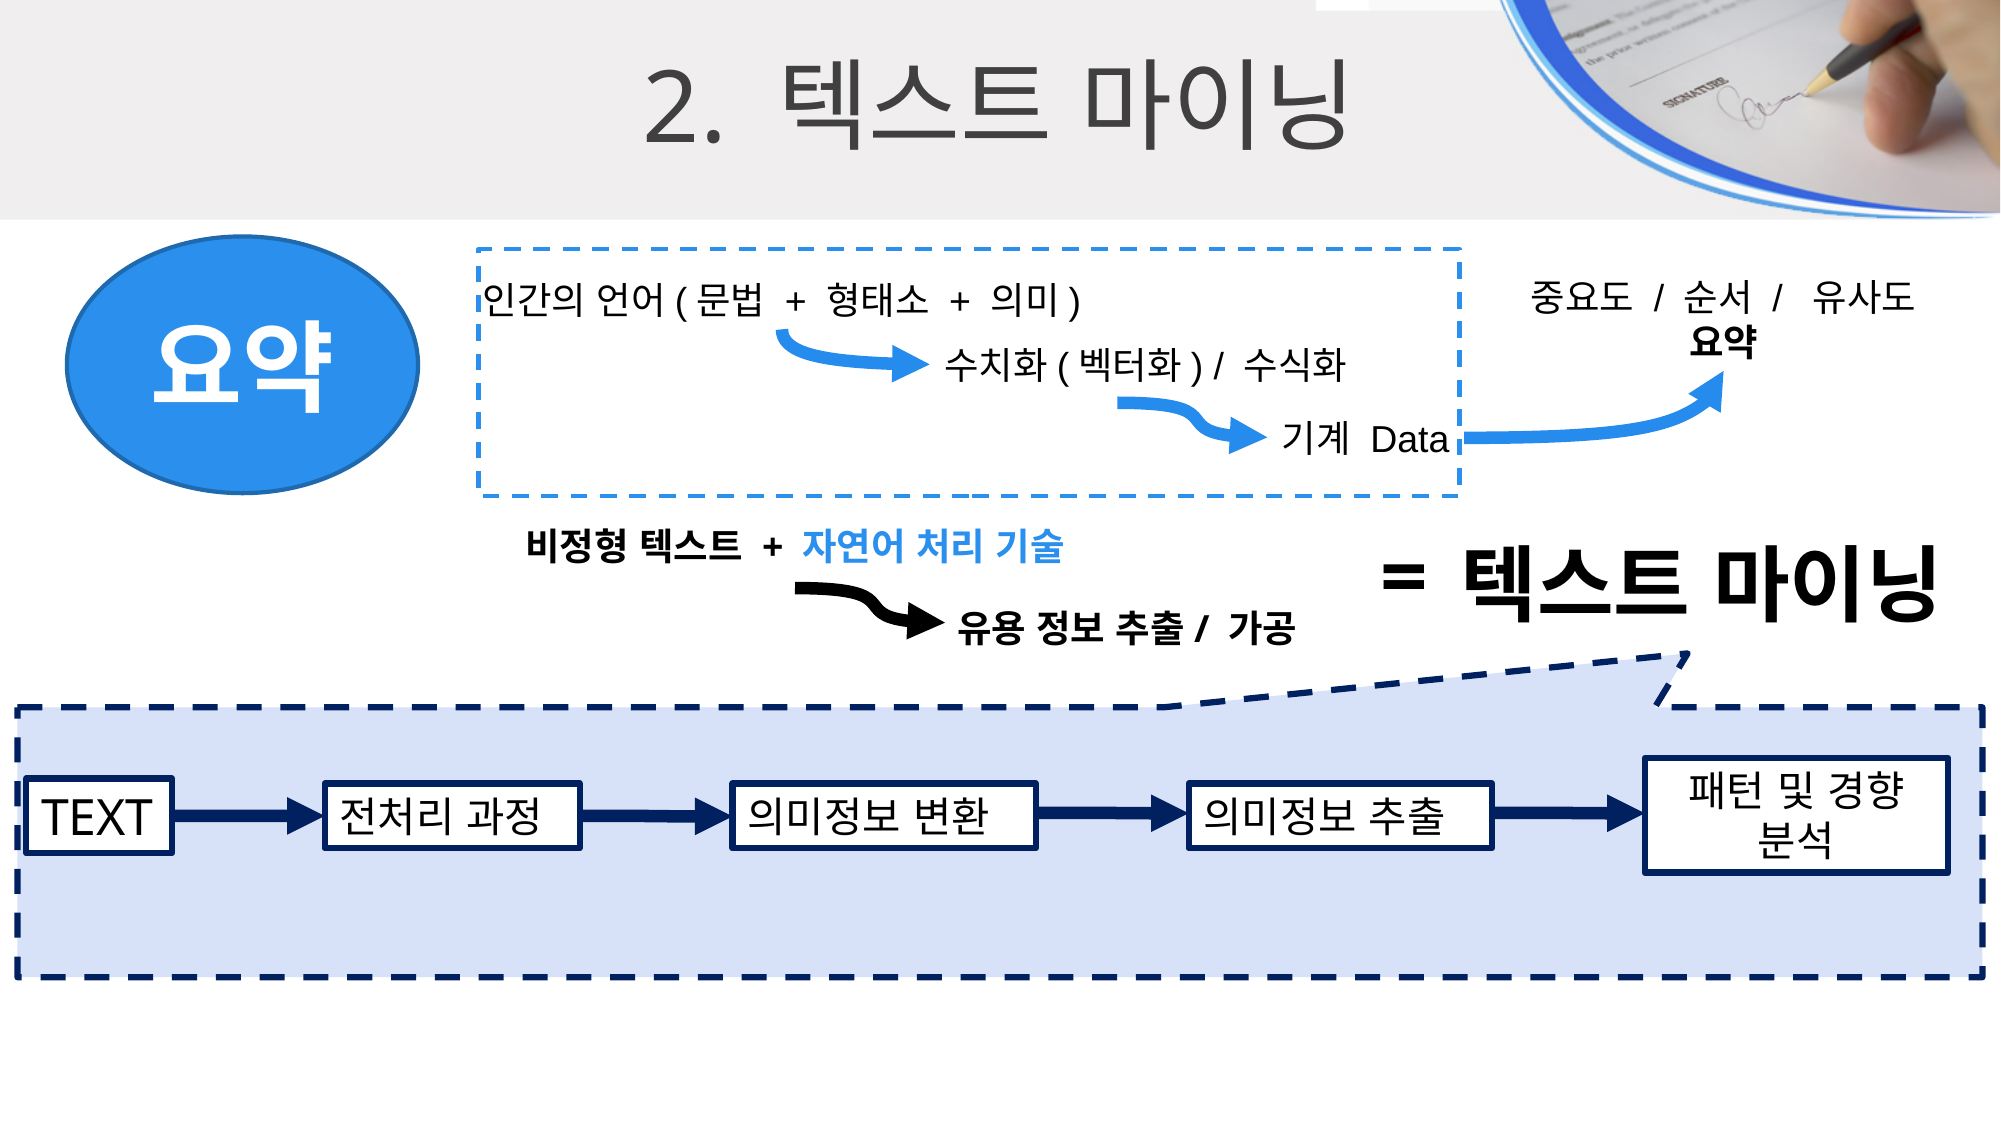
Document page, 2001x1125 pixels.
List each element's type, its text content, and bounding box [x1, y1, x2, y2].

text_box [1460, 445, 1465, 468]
text_box 유용 정보 추출/ 가공 [921, 597, 1333, 658]
text_box 중요도 / 순서 / 유사도 요약 [1516, 266, 1931, 371]
picture [0, 0, 2001, 1125]
text_box TEXT [26, 778, 172, 854]
text_box 전처리 과정 [324, 783, 580, 849]
text_box [15, 651, 1985, 980]
text_box [476, 247, 1462, 498]
text_box 텍스트 마이닝 [1444, 517, 2000, 648]
text_box 의미정보 변환 [732, 783, 1036, 849]
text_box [839, 272, 875, 423]
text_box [852, 530, 888, 681]
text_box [1174, 344, 1210, 496]
text_box 인간의 언어(문법 + 형태소 + 의미) [468, 269, 478, 330]
text_box 패턴 및 경향 분석 [1644, 757, 1949, 873]
list 2. 텍스트 마이닝 [0, 43, 2000, 162]
text_box 비정형 텍스트 + 자연어 처리 기술 [397, 515, 1193, 576]
text_box 요약 [64, 234, 421, 496]
text_box = [1365, 515, 1431, 631]
text_box 의미정보 추출 [1188, 783, 1492, 849]
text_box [1463, 371, 1724, 439]
